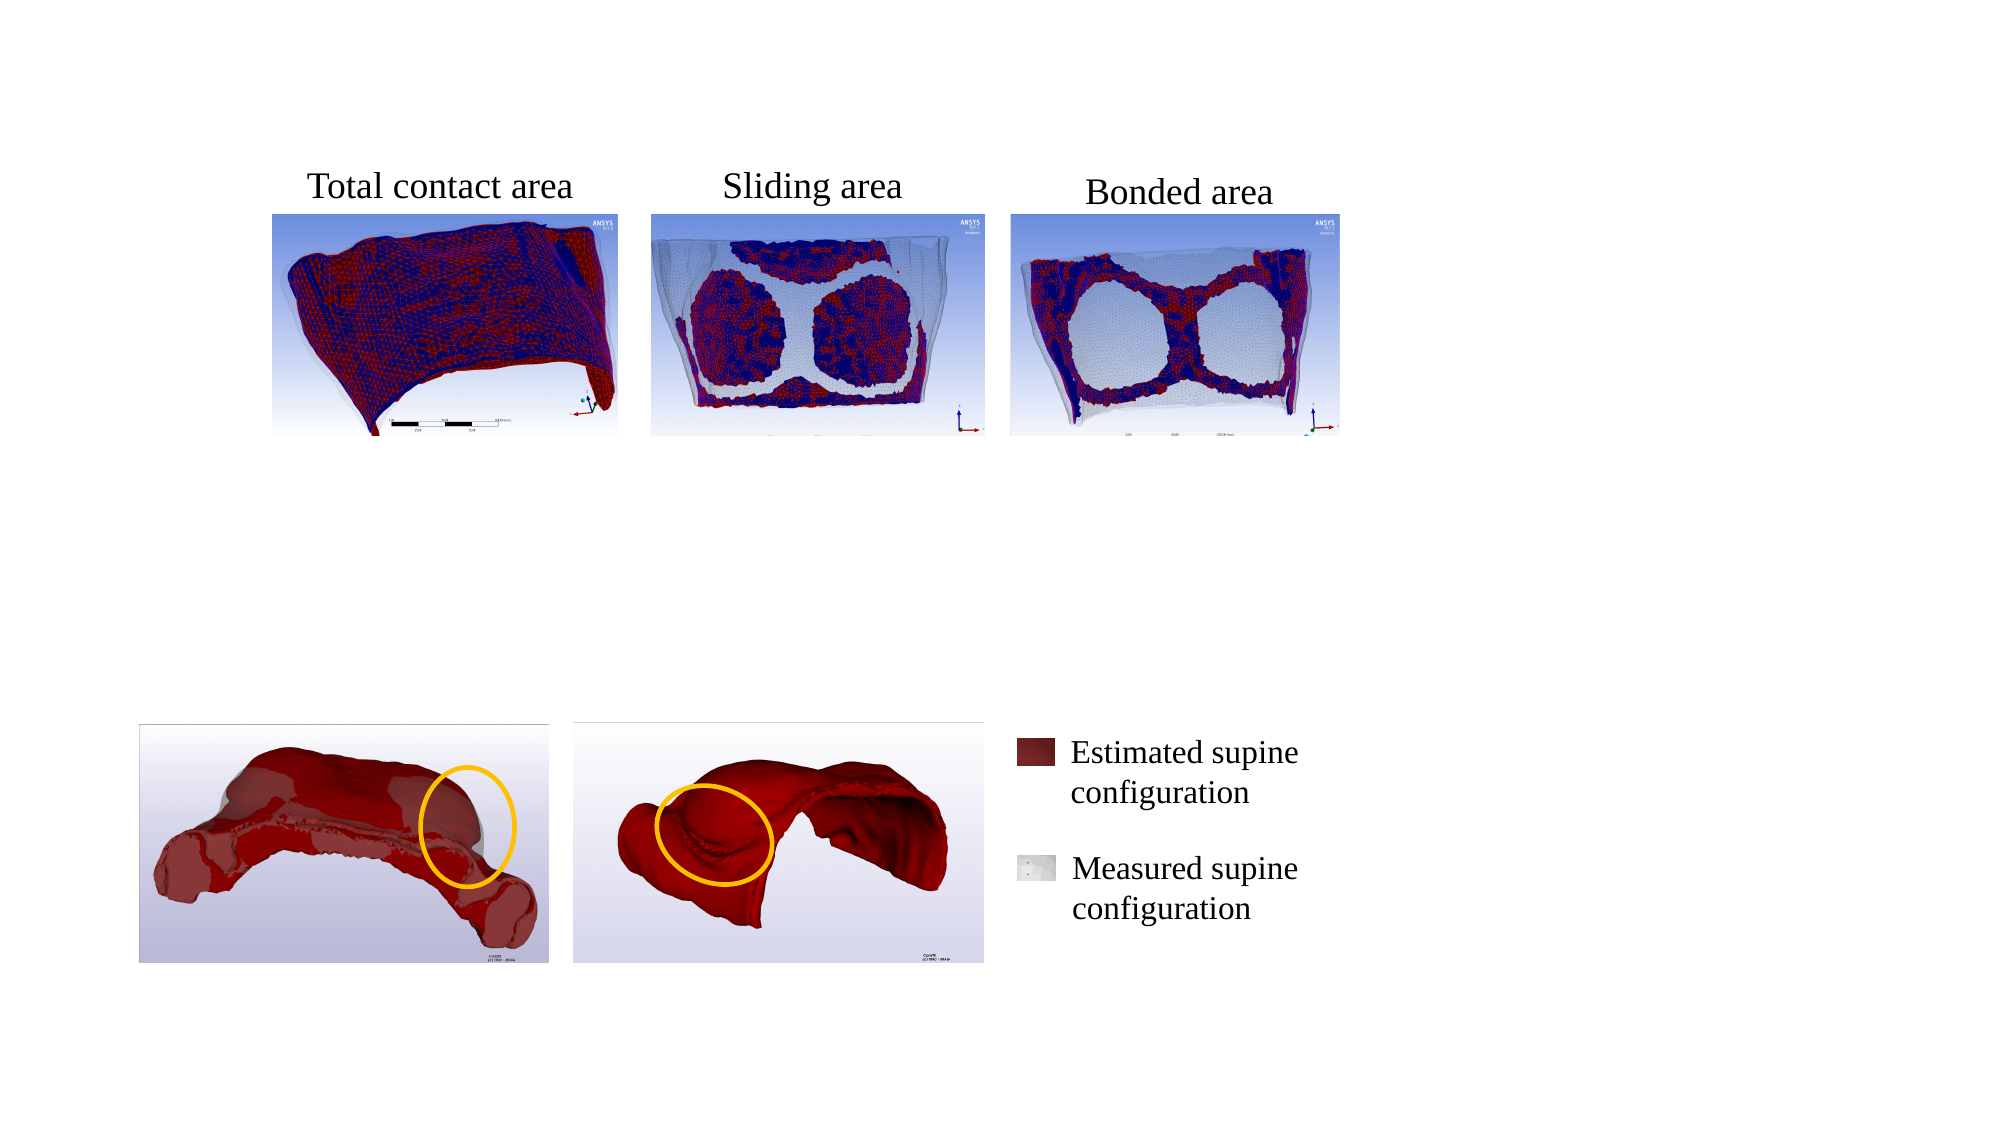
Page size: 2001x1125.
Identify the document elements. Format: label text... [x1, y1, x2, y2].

picture [139, 724, 549, 963]
text_box Sliding area [651, 153, 985, 214]
picture [272, 214, 618, 436]
picture [650, 214, 985, 436]
text_box Bonded area [1017, 159, 1351, 220]
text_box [1017, 723, 1379, 820]
picture [1010, 214, 1340, 436]
text_box Total contact area [278, 153, 612, 214]
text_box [1017, 838, 1388, 935]
picture [573, 722, 984, 963]
